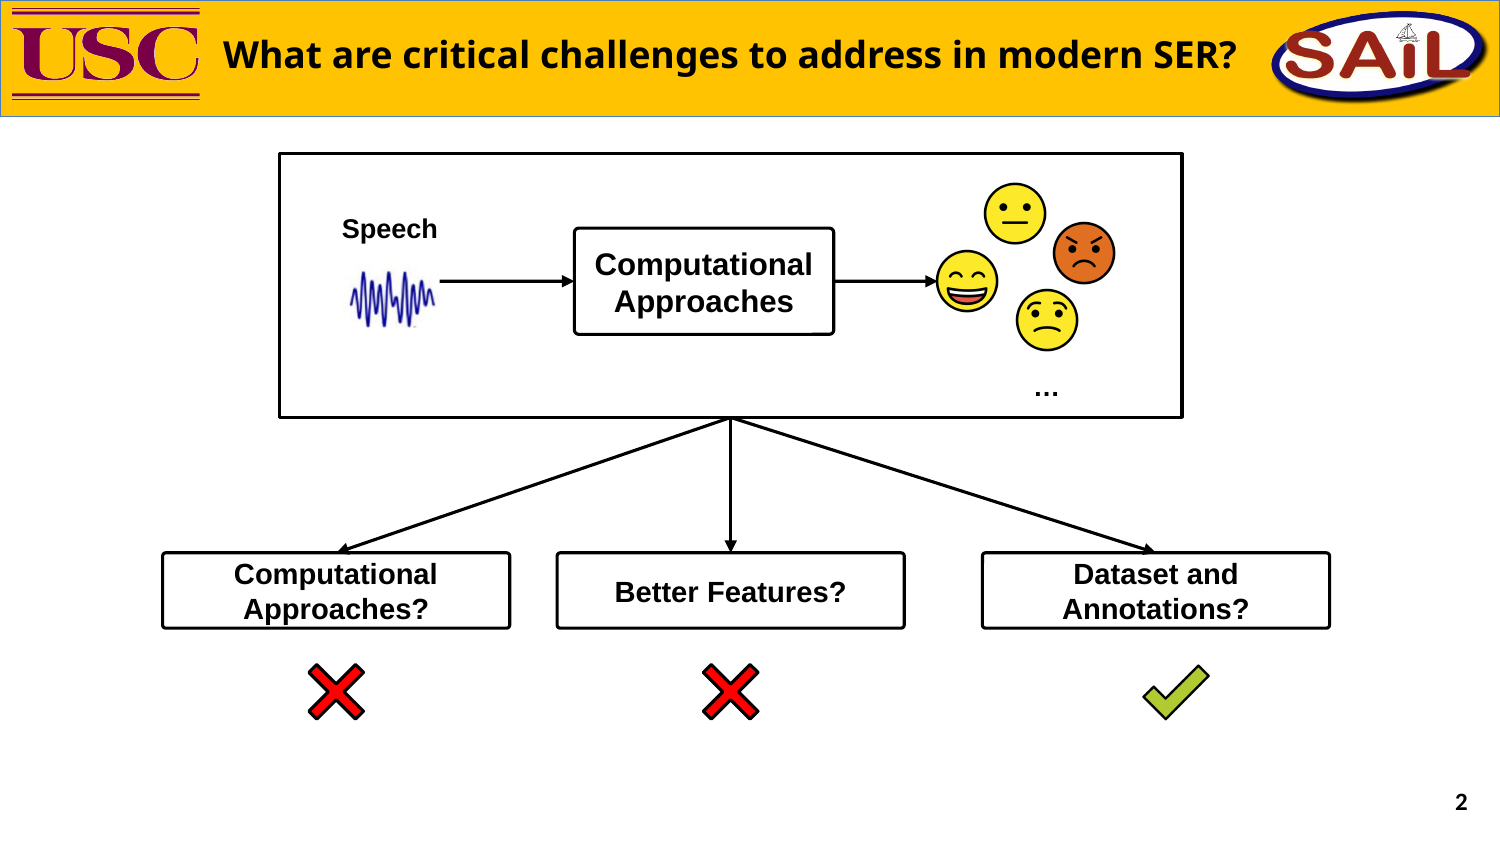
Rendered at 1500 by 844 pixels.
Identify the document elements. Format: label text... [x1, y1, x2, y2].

slide_number ‹#› [1392, 767, 1483, 833]
text_box [279, 153, 1183, 418]
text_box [335, 417, 727, 554]
text_box … [981, 354, 1112, 415]
picture [12, 7, 200, 100]
text_box Dataset and Annotations? [982, 552, 1330, 629]
text_box Computational Approaches? [162, 552, 510, 629]
text_box Computational Approaches [574, 228, 834, 335]
picture [0, 0, 1500, 844]
title What are critical challenges to address in modern SER? [200, 0, 1262, 108]
text_box [308, 664, 364, 720]
text_box [703, 664, 758, 720]
text_box Speech [324, 196, 455, 260]
text_box Better Features? [557, 561, 905, 629]
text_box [730, 417, 1157, 554]
